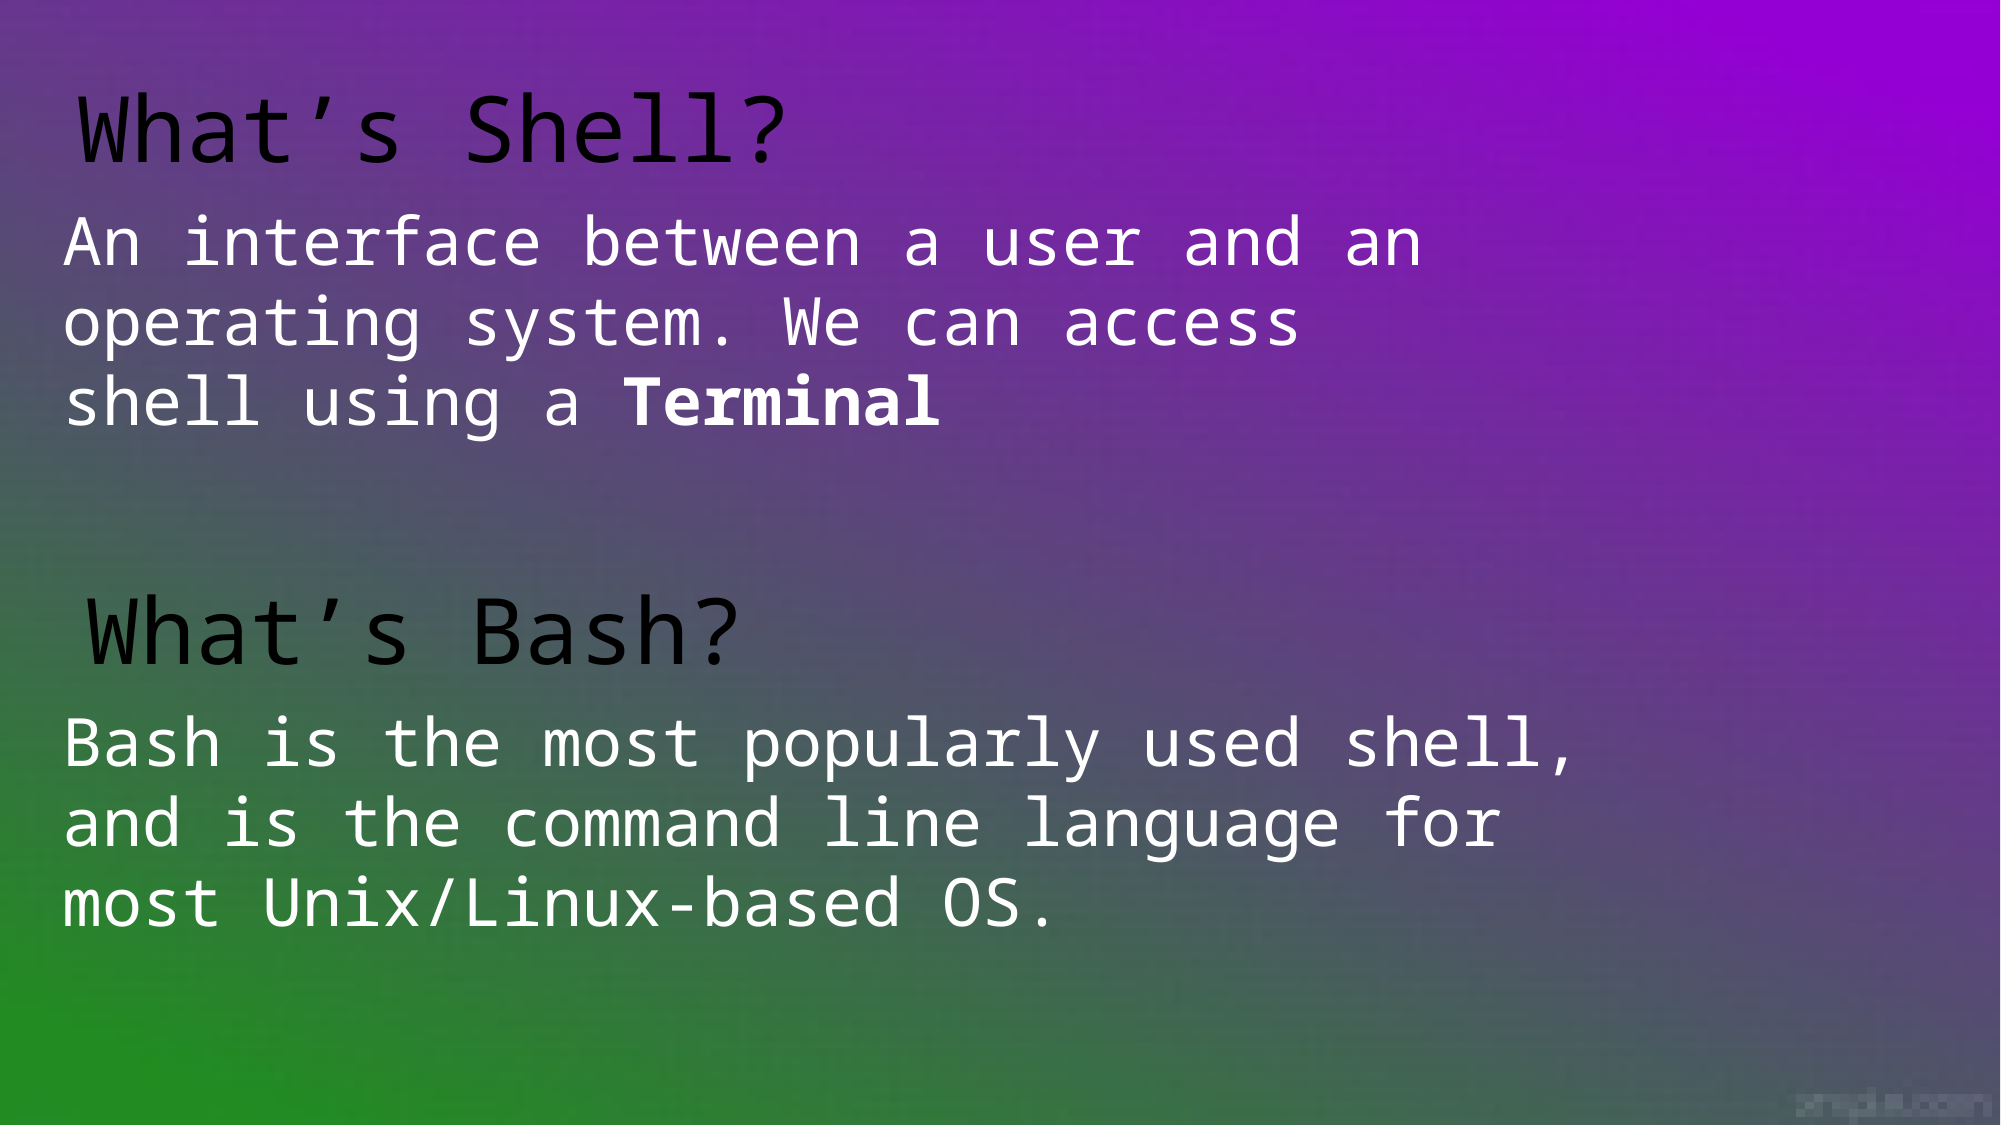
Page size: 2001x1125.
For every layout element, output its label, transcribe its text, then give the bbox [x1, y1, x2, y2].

text_box Bash is the most popularly used shell, and is the command line language for most Unix/Linux-based OS. [47, 691, 1701, 947]
picture [0, 0, 2001, 1125]
text_box An interface between a user and an operating system. We can access shell using a Terminal [47, 191, 1507, 446]
text_box What’s Bash? [70, 565, 761, 691]
text_box What’s Shell? [61, 63, 807, 188]
